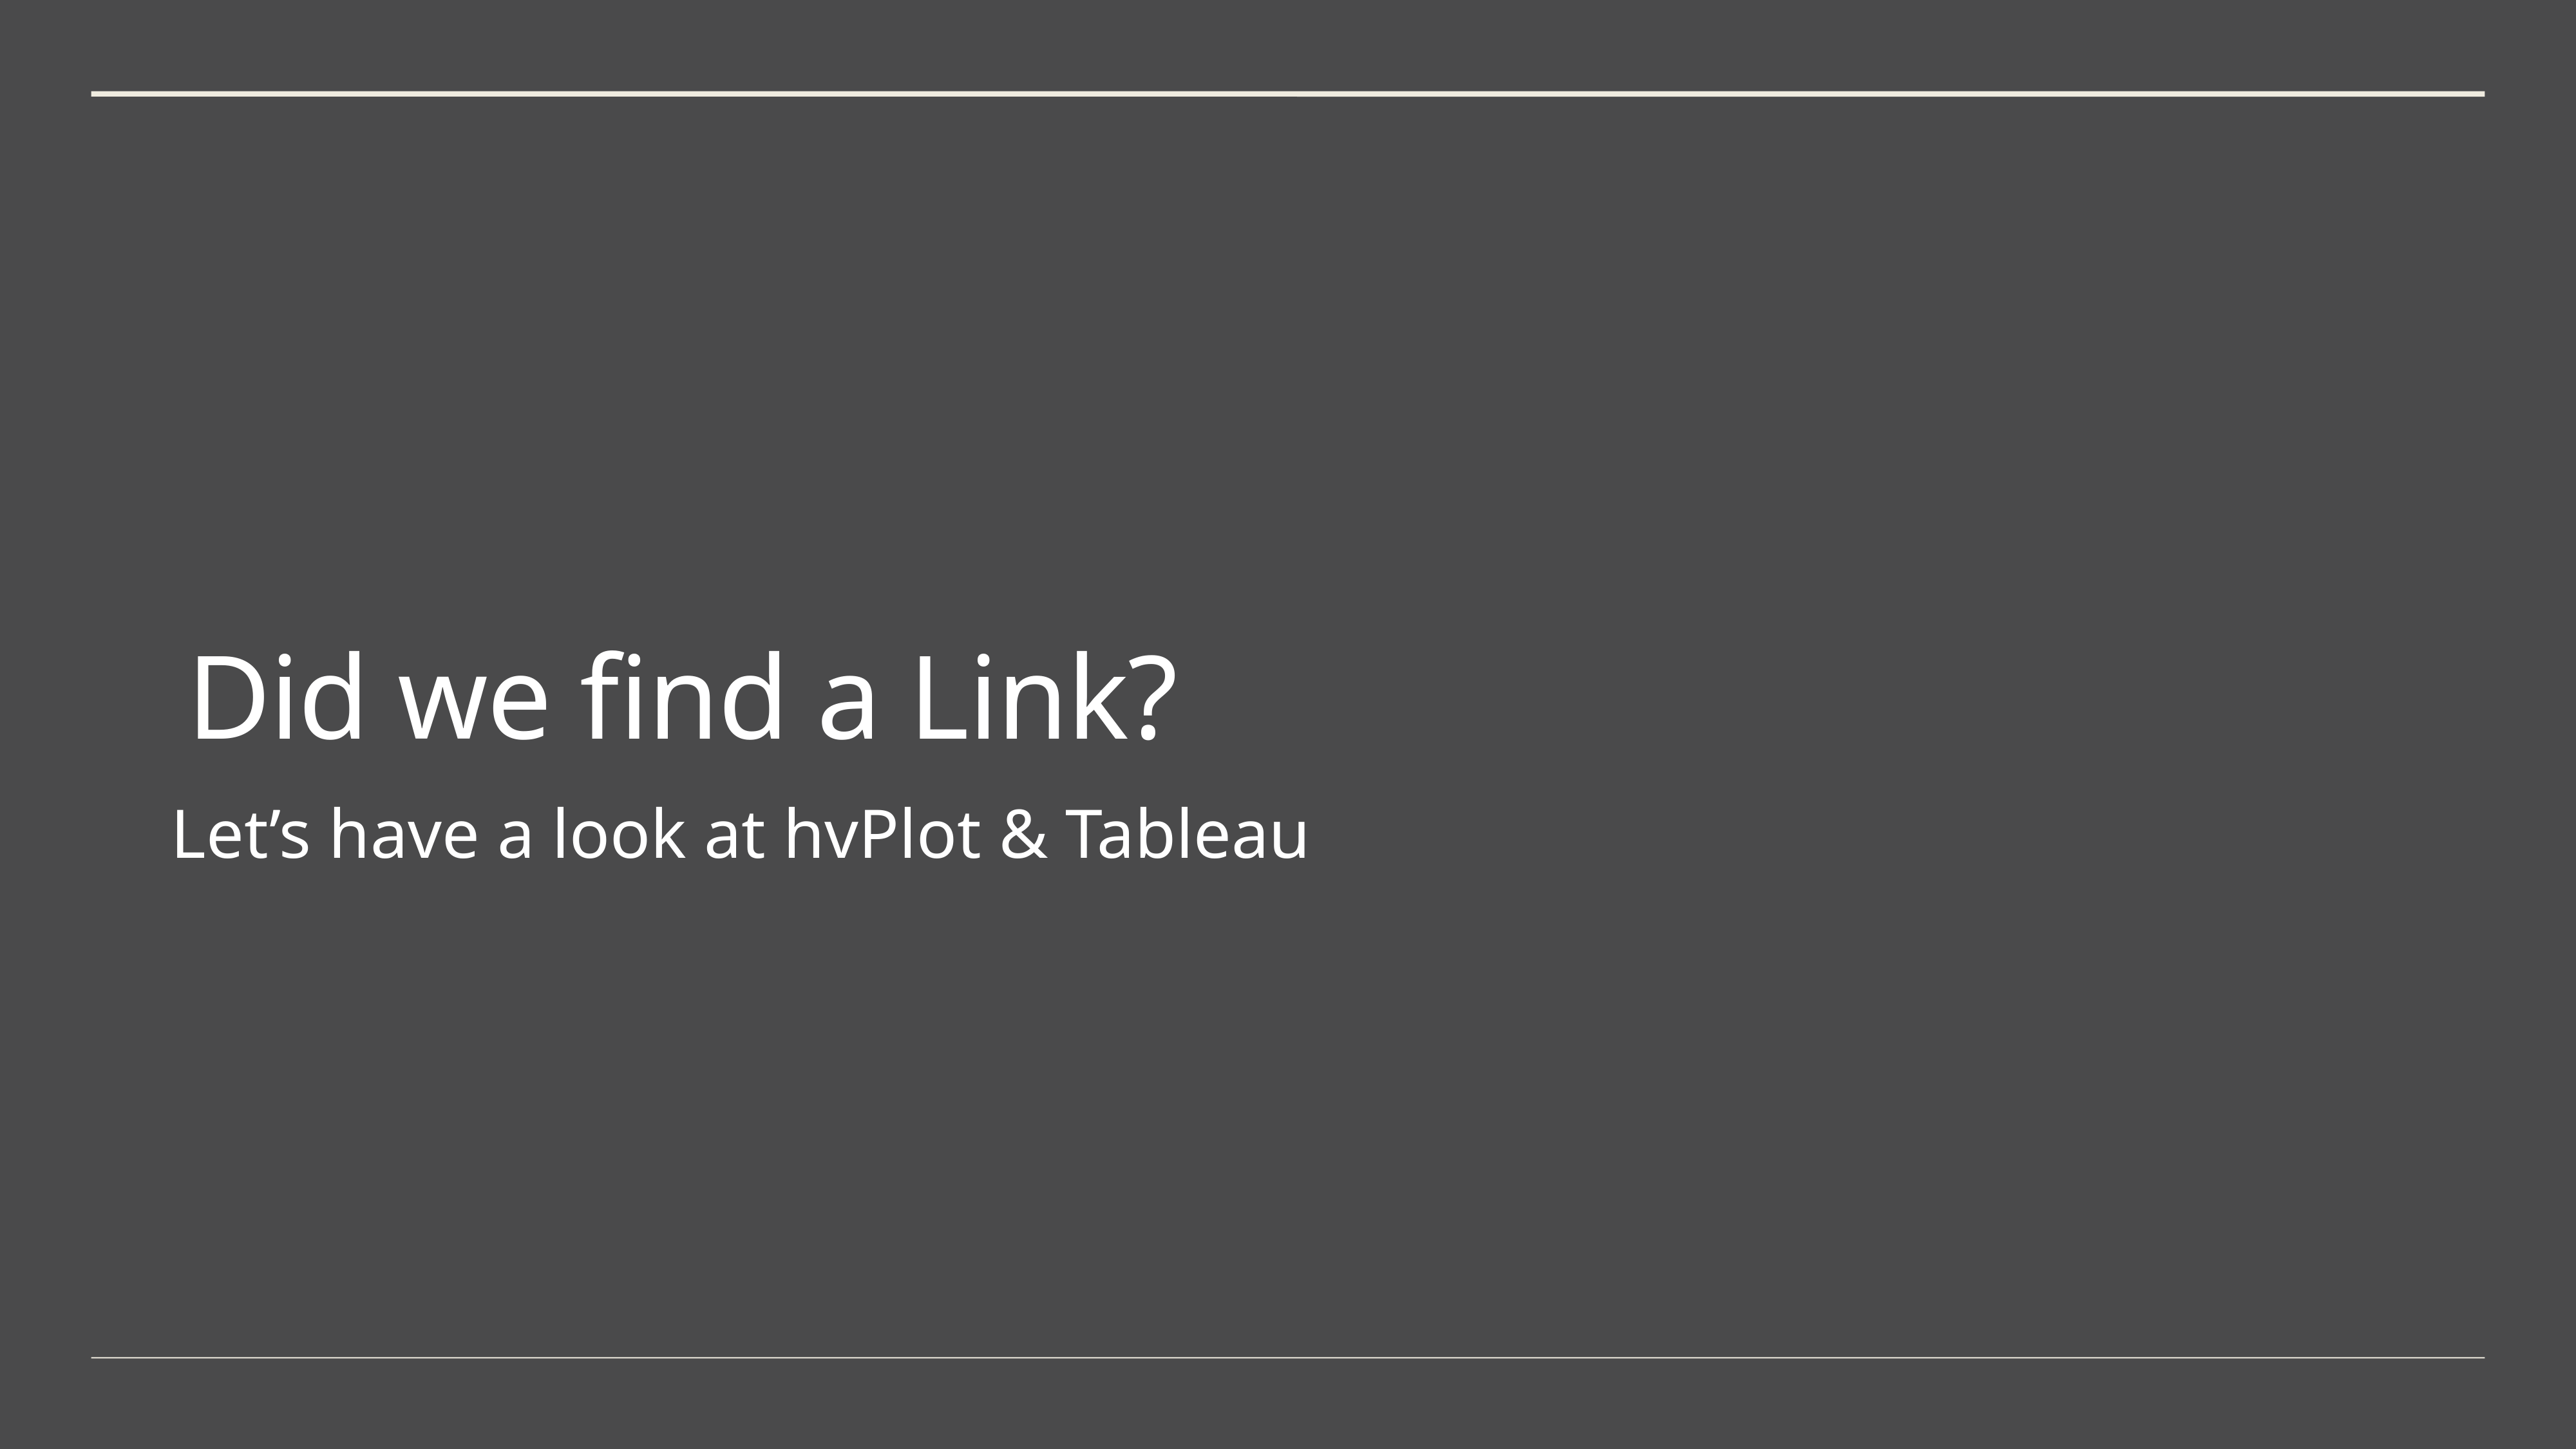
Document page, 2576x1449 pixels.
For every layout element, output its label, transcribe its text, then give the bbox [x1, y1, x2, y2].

text_box Let’s have a look at hvPlot & Tableau [166, 786, 1317, 877]
title Did we find a Link? [181, 571, 2393, 840]
